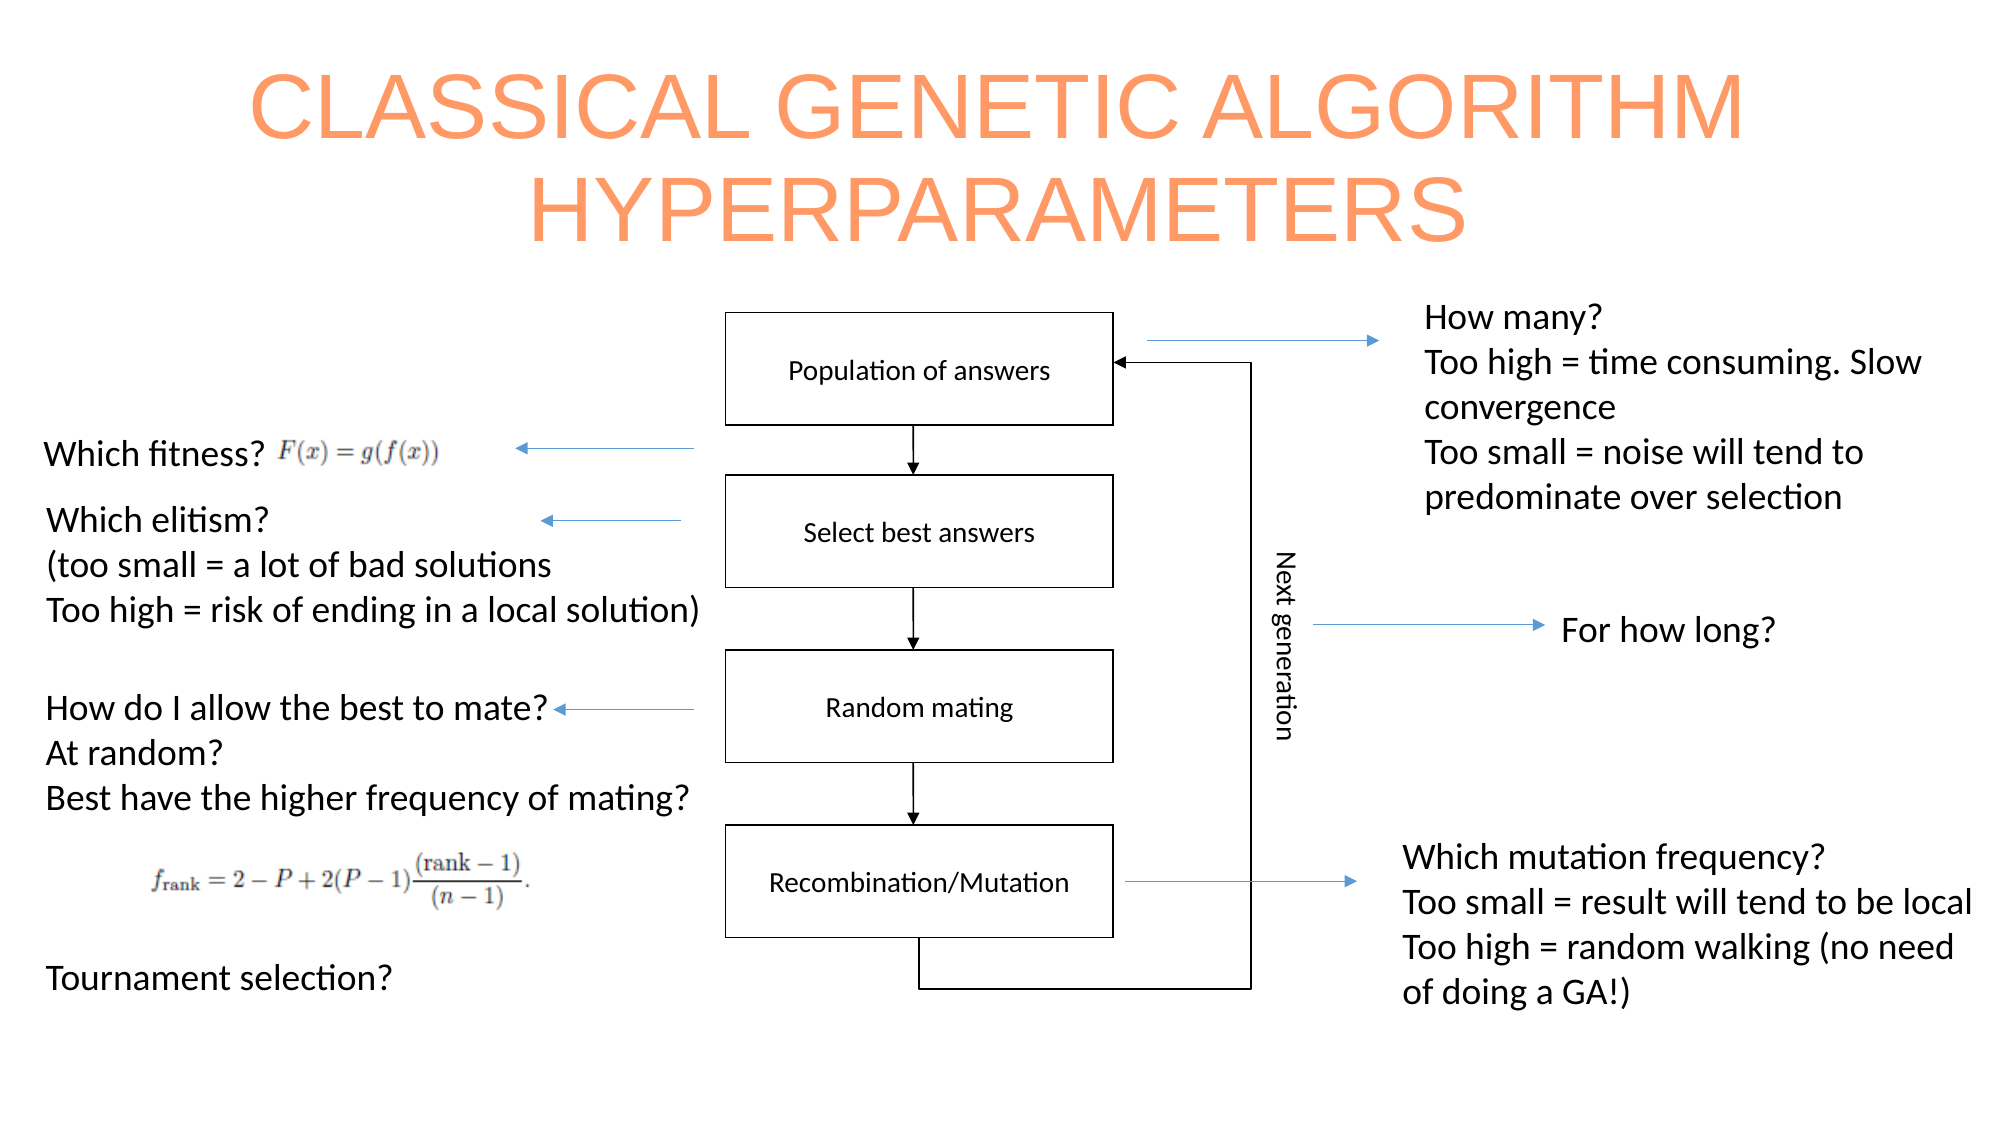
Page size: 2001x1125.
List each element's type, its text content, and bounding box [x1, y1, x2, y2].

text_box [907, 587, 920, 649]
text_box Next generation [1263, 536, 1314, 757]
text_box [907, 424, 920, 474]
text_box Which fitness? [28, 421, 282, 482]
text_box HYPERPARAMETERS [136, 102, 1862, 321]
picture [274, 432, 447, 476]
picture [139, 838, 541, 924]
text_box Random mating [725, 649, 1016, 763]
text_box Population of answers [725, 321, 1114, 425]
text_box Which mutation frequency? Too small = result will tend to be local Too high = random walking (no need of doing a GA!) [1387, 824, 2000, 1020]
text_box How many? Too high = time consuming. Slow convergence Too small = noise will tend to predominate over selection [1409, 284, 2000, 524]
text_box [907, 762, 920, 824]
text_box [919, 356, 1252, 990]
title CLASSICAL GENETIC ALGORITHM [136, 0, 1862, 102]
text_box Which elitism? (too small = a lot of bad solutions Too high = risk of ending in a local solution) [31, 488, 717, 638]
text_box Recombination/Mutation [725, 824, 957, 938]
text_box Select best answers [725, 474, 1075, 588]
text_box For how long? [1546, 597, 1793, 657]
text_box How do I allow the best to mate? At random? Best have the higher frequency of mating? Tournament selection? [30, 675, 707, 1006]
